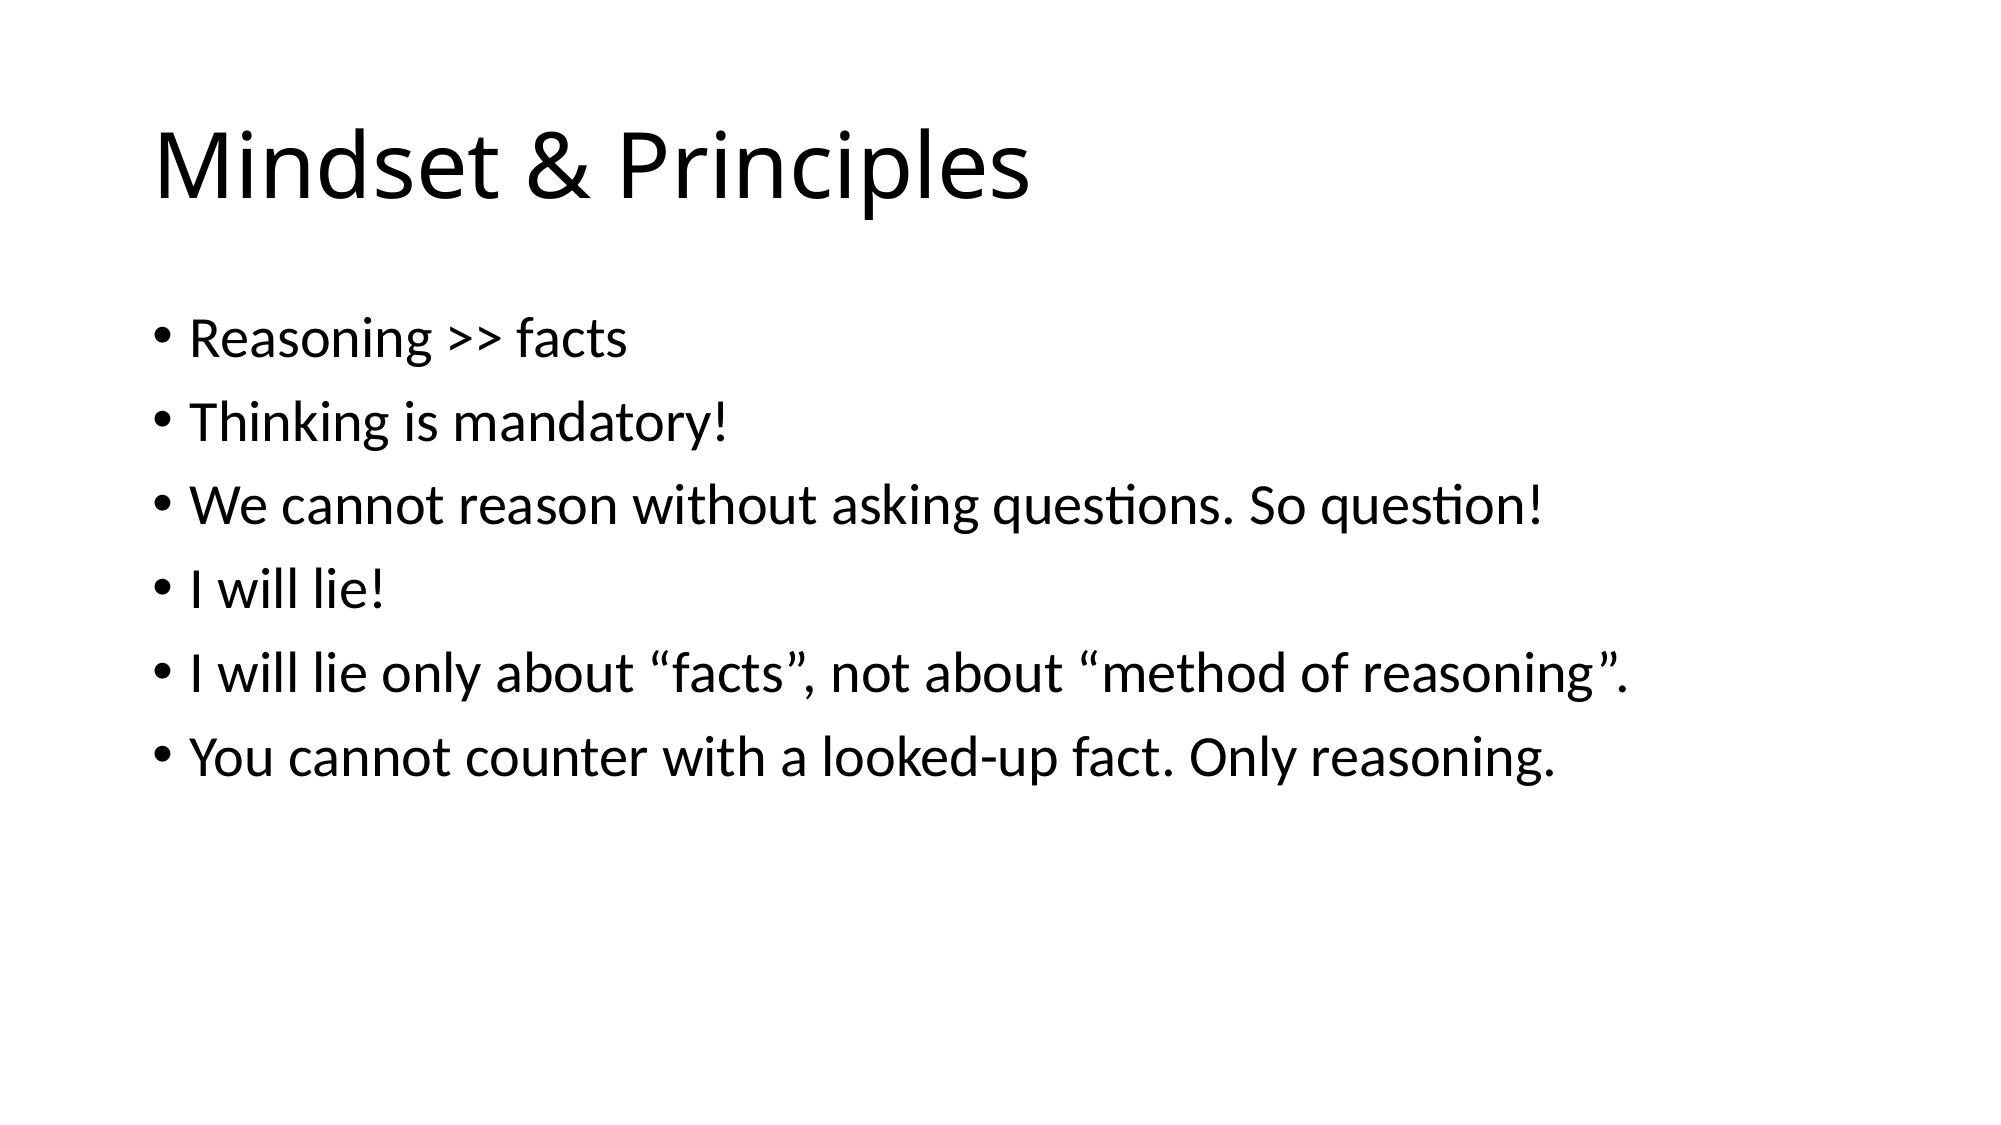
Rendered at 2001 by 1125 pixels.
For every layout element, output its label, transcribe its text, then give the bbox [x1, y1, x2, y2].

list Reasoning >> facts Thinking is mandatory! We cannot reason without asking questions. So question! I will lie! I will lie only about “facts”, not about “method of reasoning”. You cannot counter with a looked-up fact. Only reasoning. [137, 299, 1863, 1014]
title Mindset & Principles [137, 59, 1863, 278]
